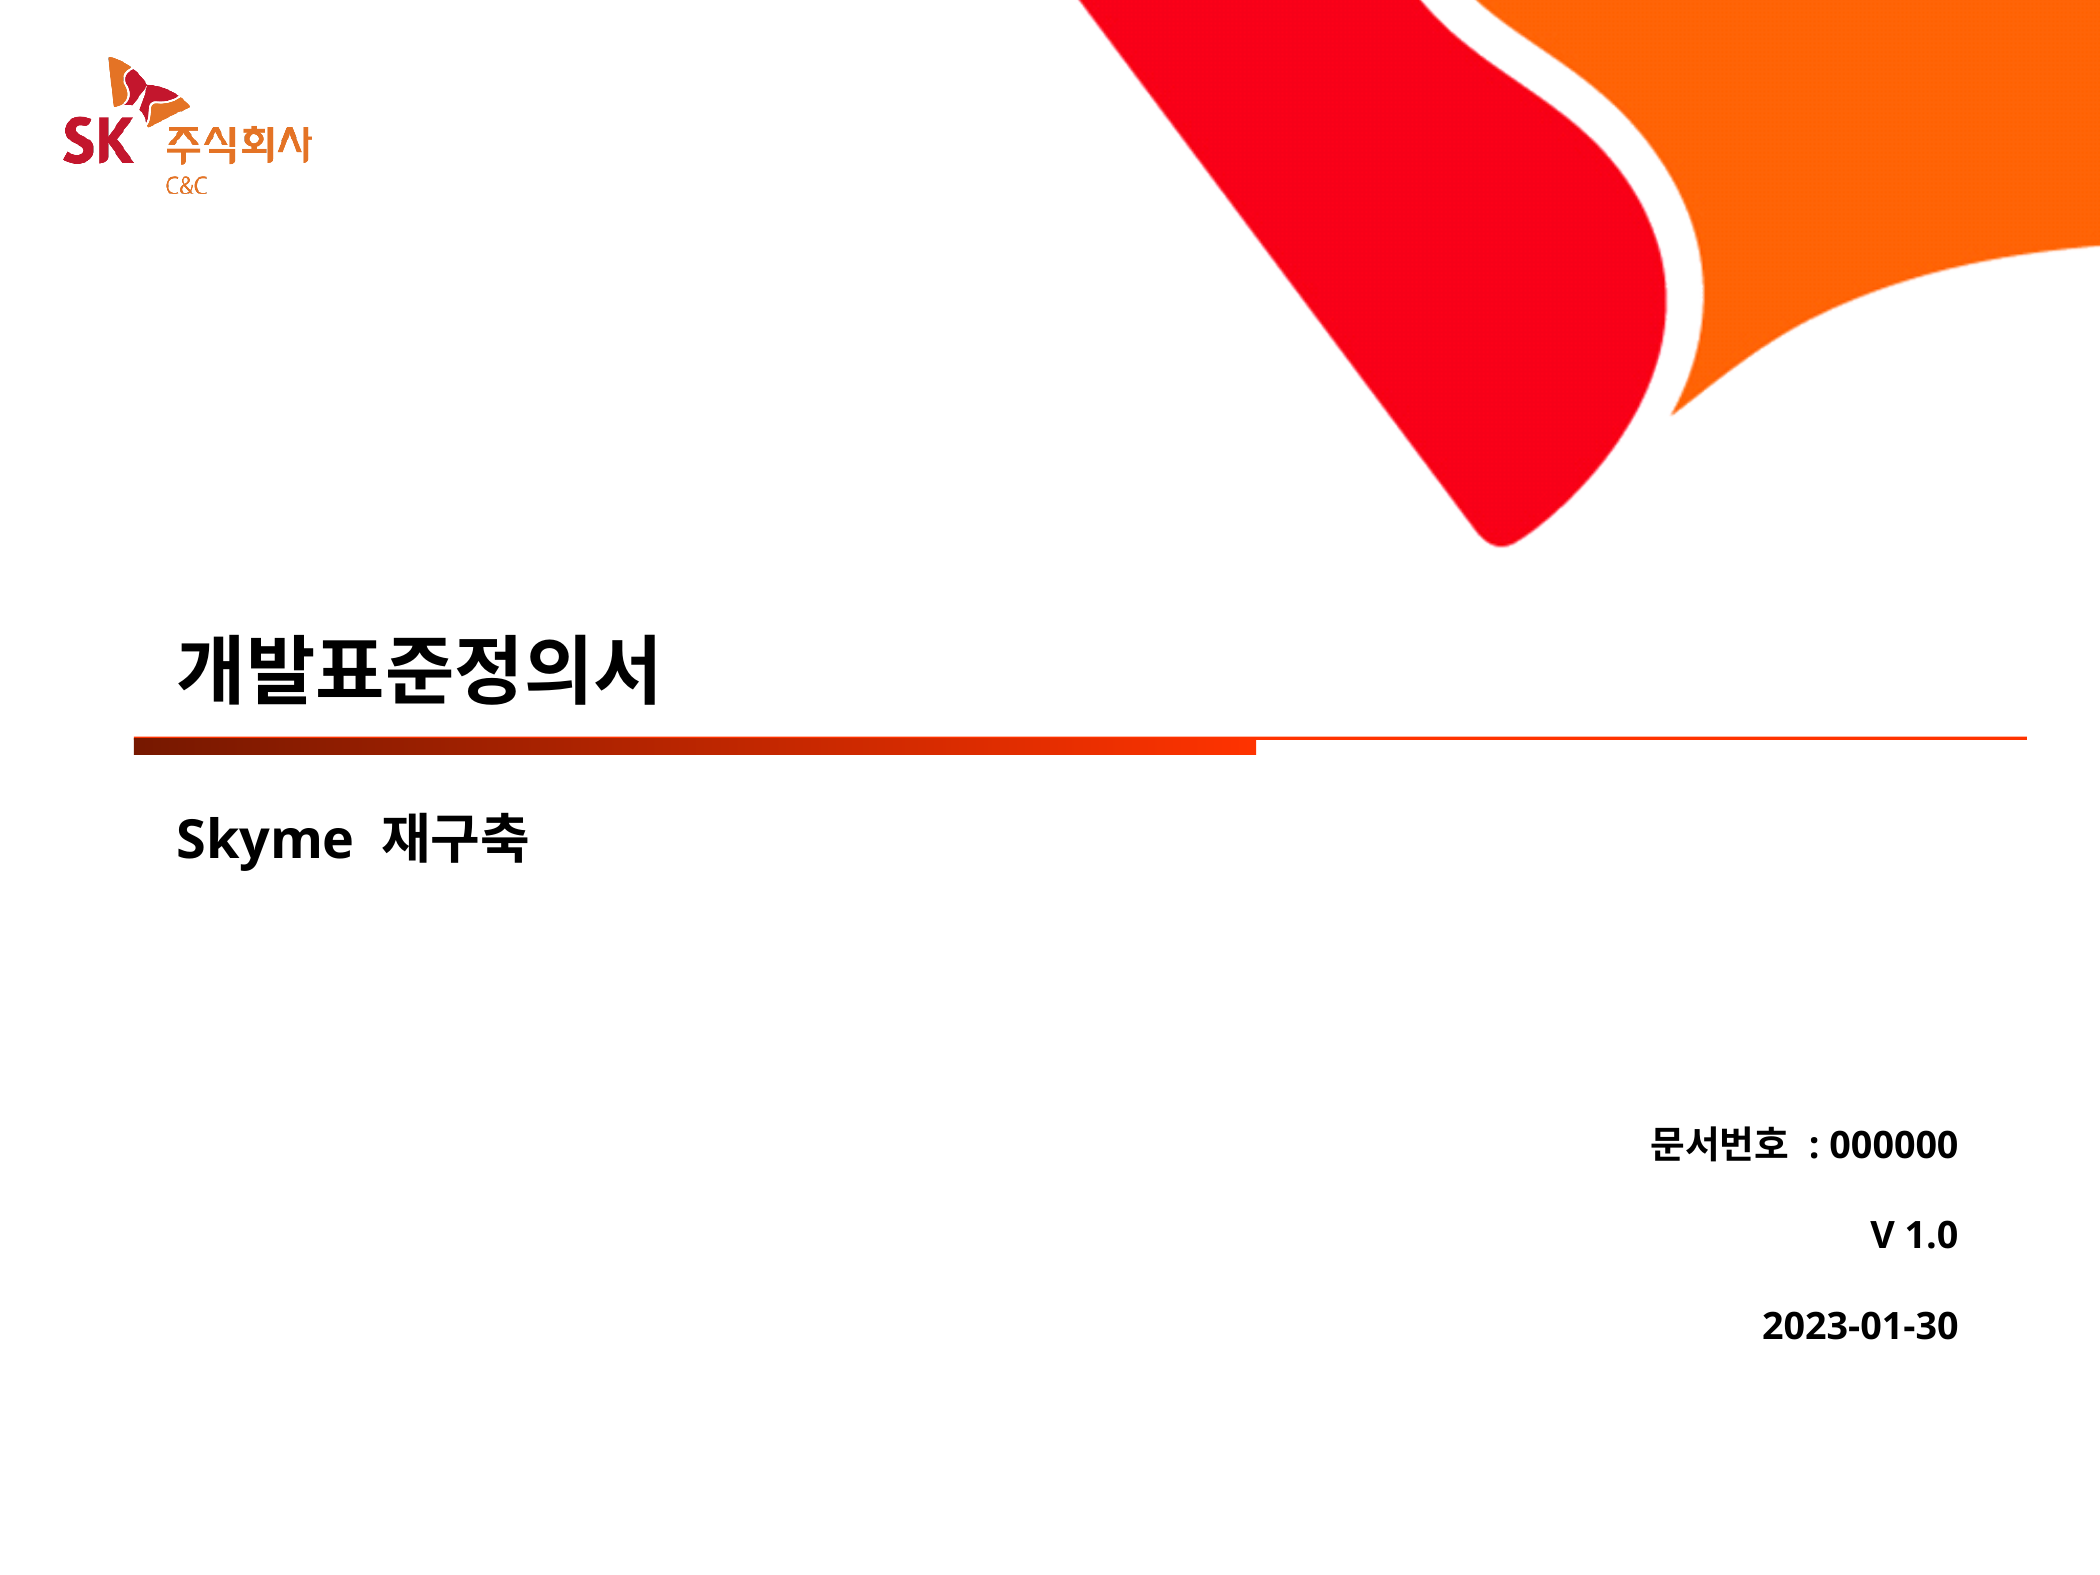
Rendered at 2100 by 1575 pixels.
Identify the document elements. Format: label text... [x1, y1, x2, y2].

text_box 문서번호 : 000000 V 1.0 2023-01-30 [1343, 1088, 1978, 1334]
picture [0, 0, 2100, 1569]
title 개발표준정의서 Skyme 재구축 [157, 613, 1943, 1046]
